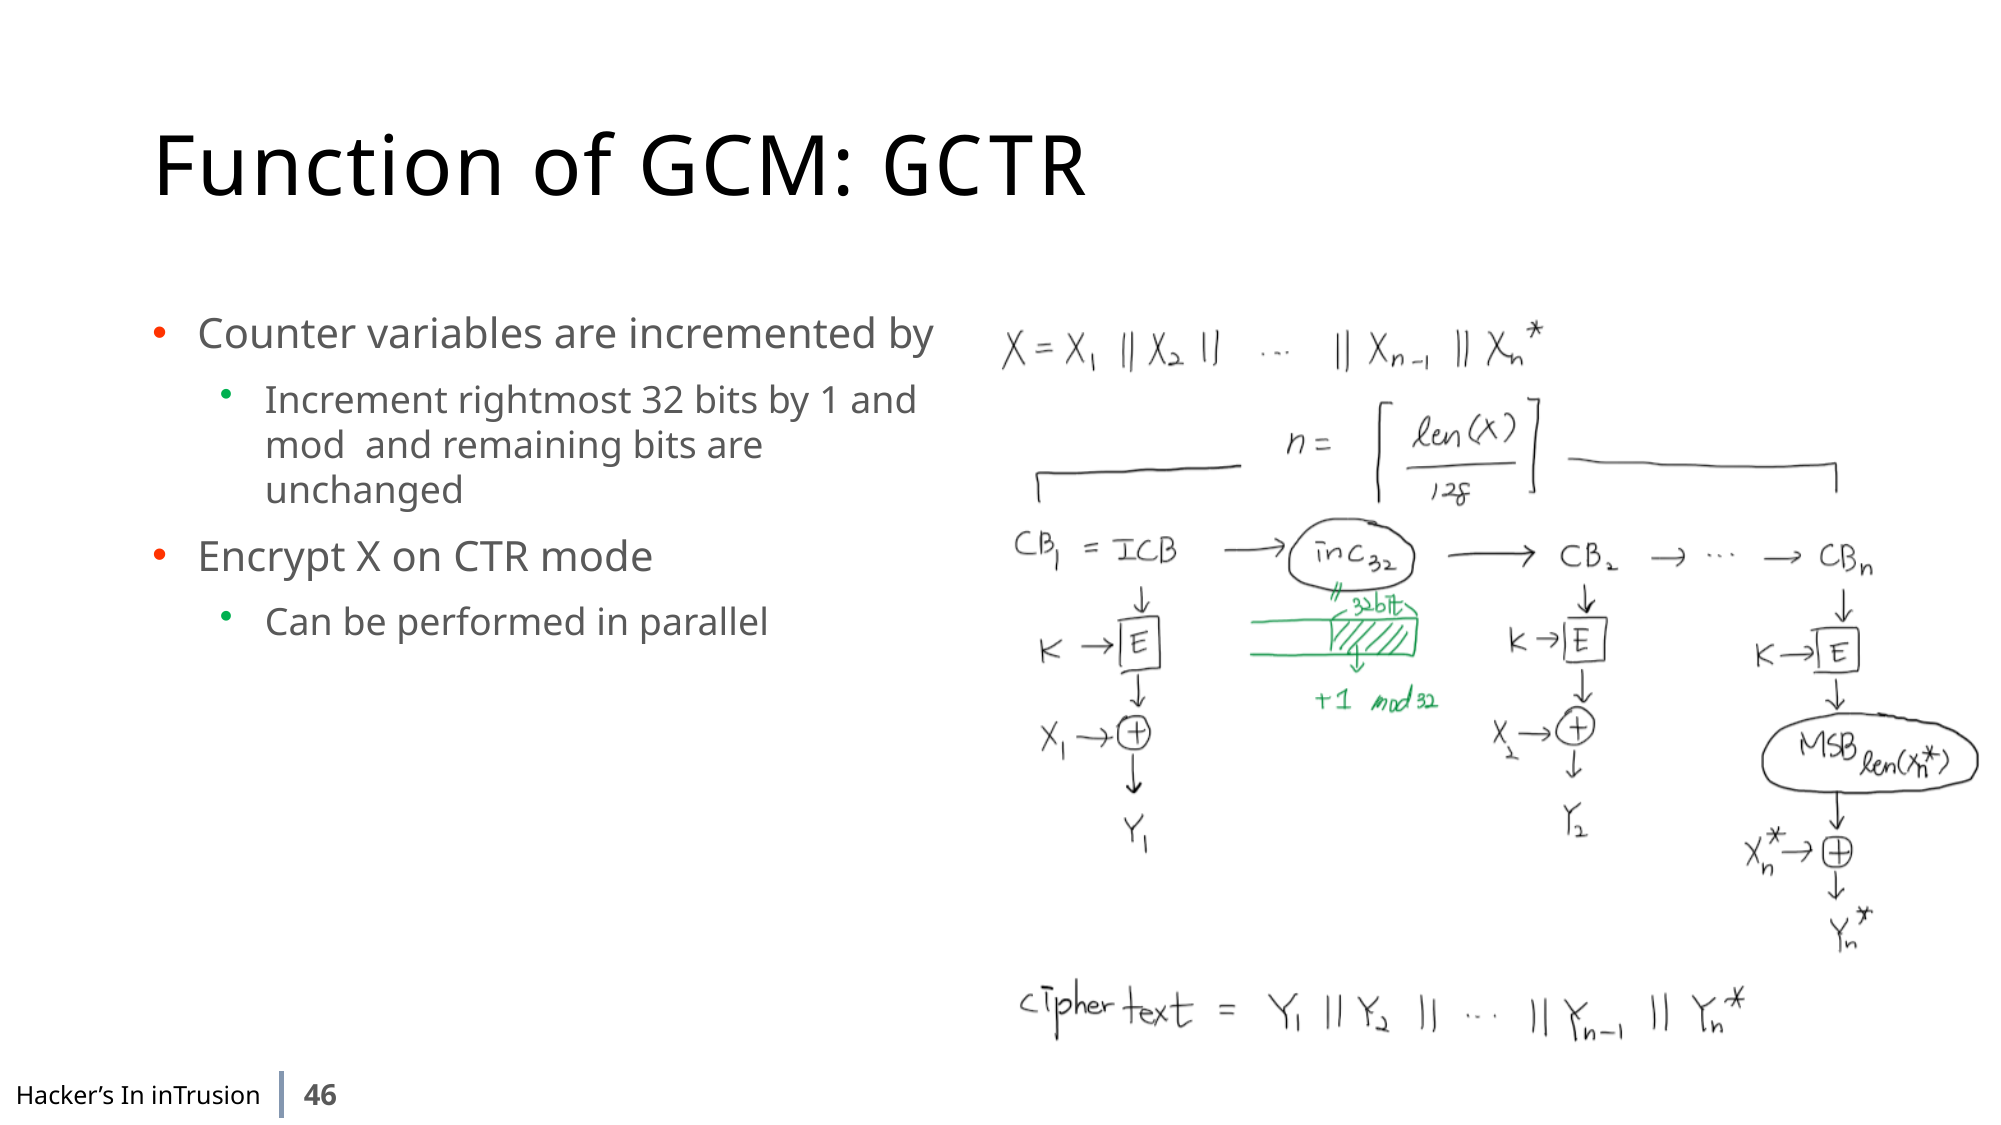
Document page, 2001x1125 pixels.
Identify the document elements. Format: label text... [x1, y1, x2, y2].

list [987, 307, 1994, 1056]
title Function of GCM: GCTR [137, 59, 1863, 278]
